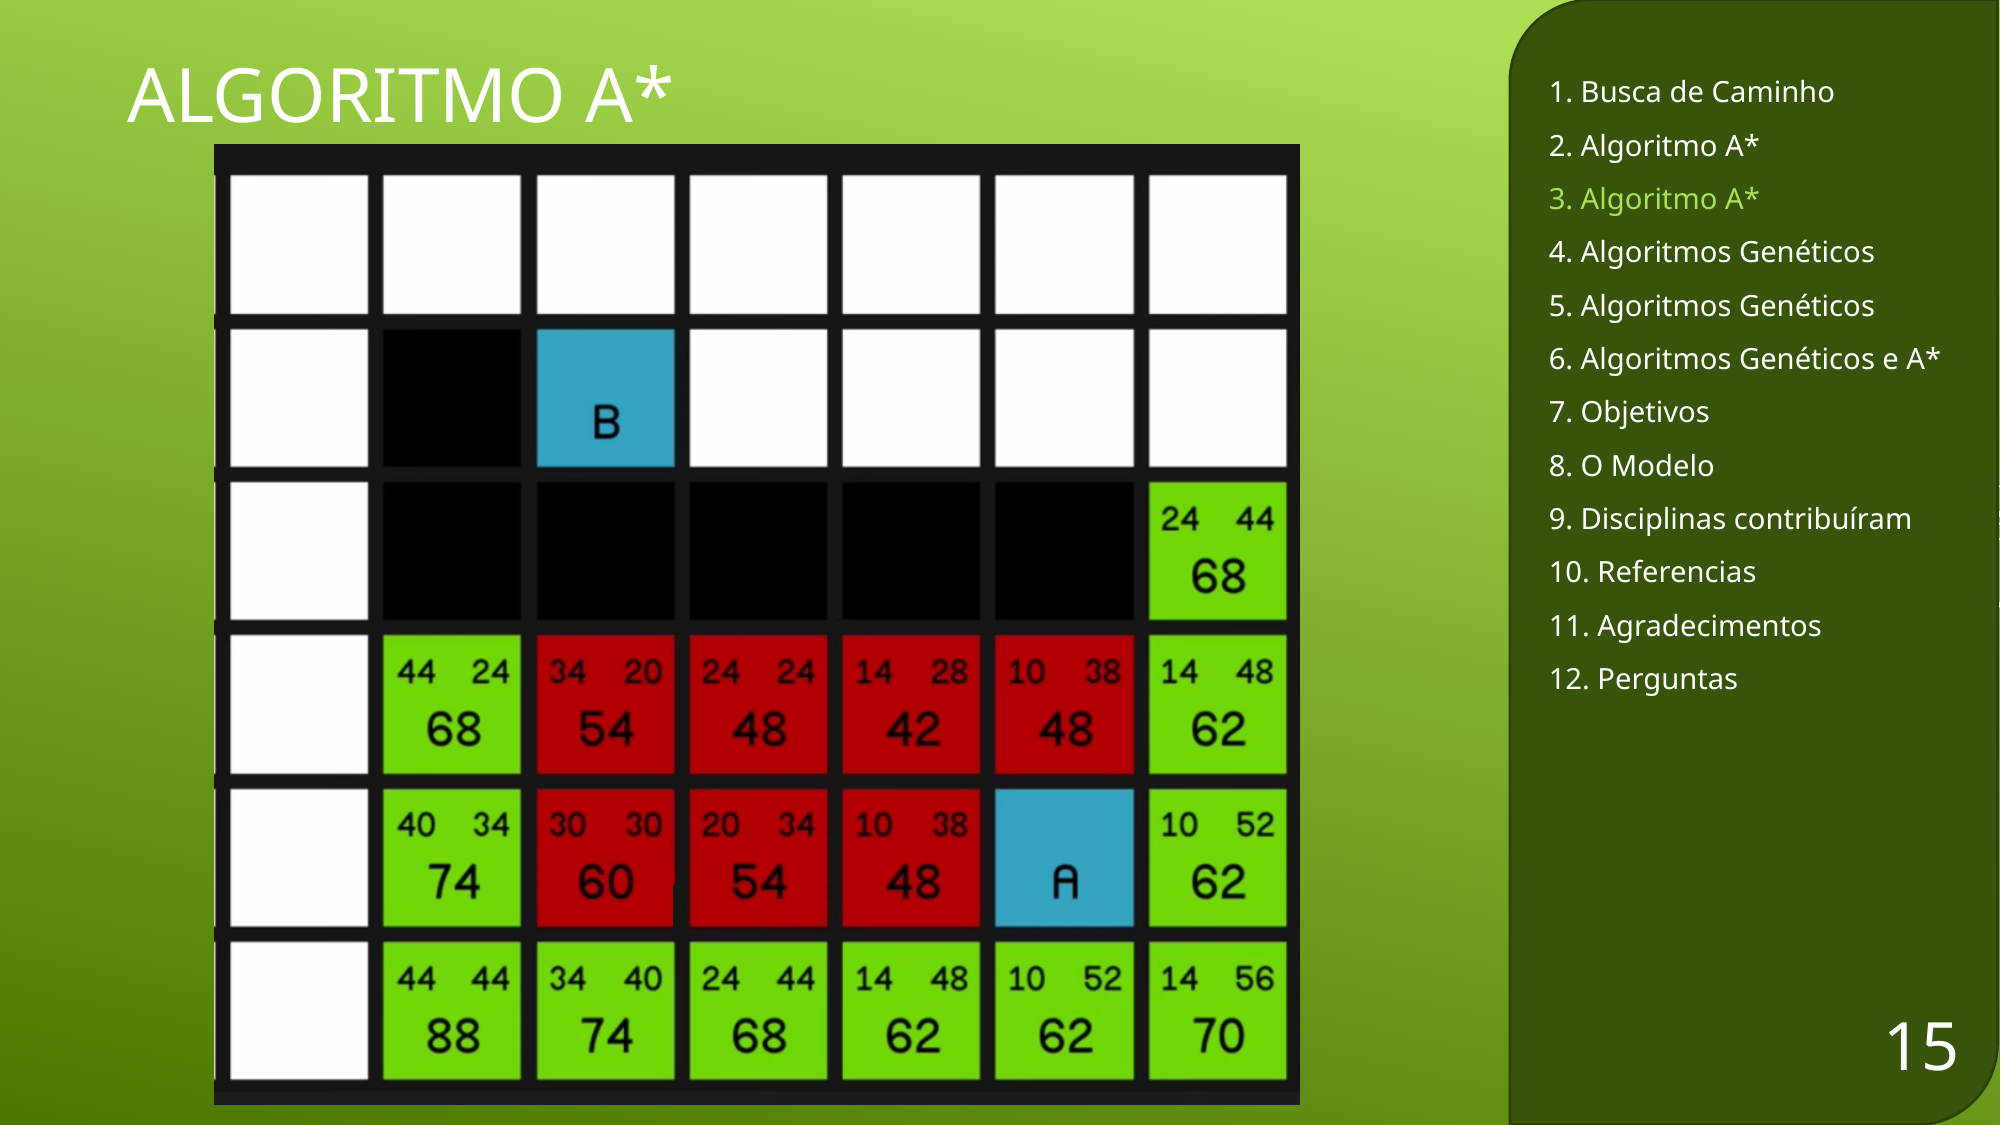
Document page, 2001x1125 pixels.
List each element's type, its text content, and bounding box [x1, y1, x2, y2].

picture [214, 144, 1301, 1105]
title Algoritmo A* [112, 16, 1493, 145]
text_box 1. Busca de Caminho 2. Algoritmo A* 3. Algoritmo A* 4. Algoritmos Genéticos 5. Algoritmos Genéticos 6. Algoritmos Genéticos e A* 7. Objetivos 8. O Modelo 9. Disciplinas contribuíram 10. Referencias 11. Agradecimentos 12. Perguntas [1533, 66, 2000, 1103]
